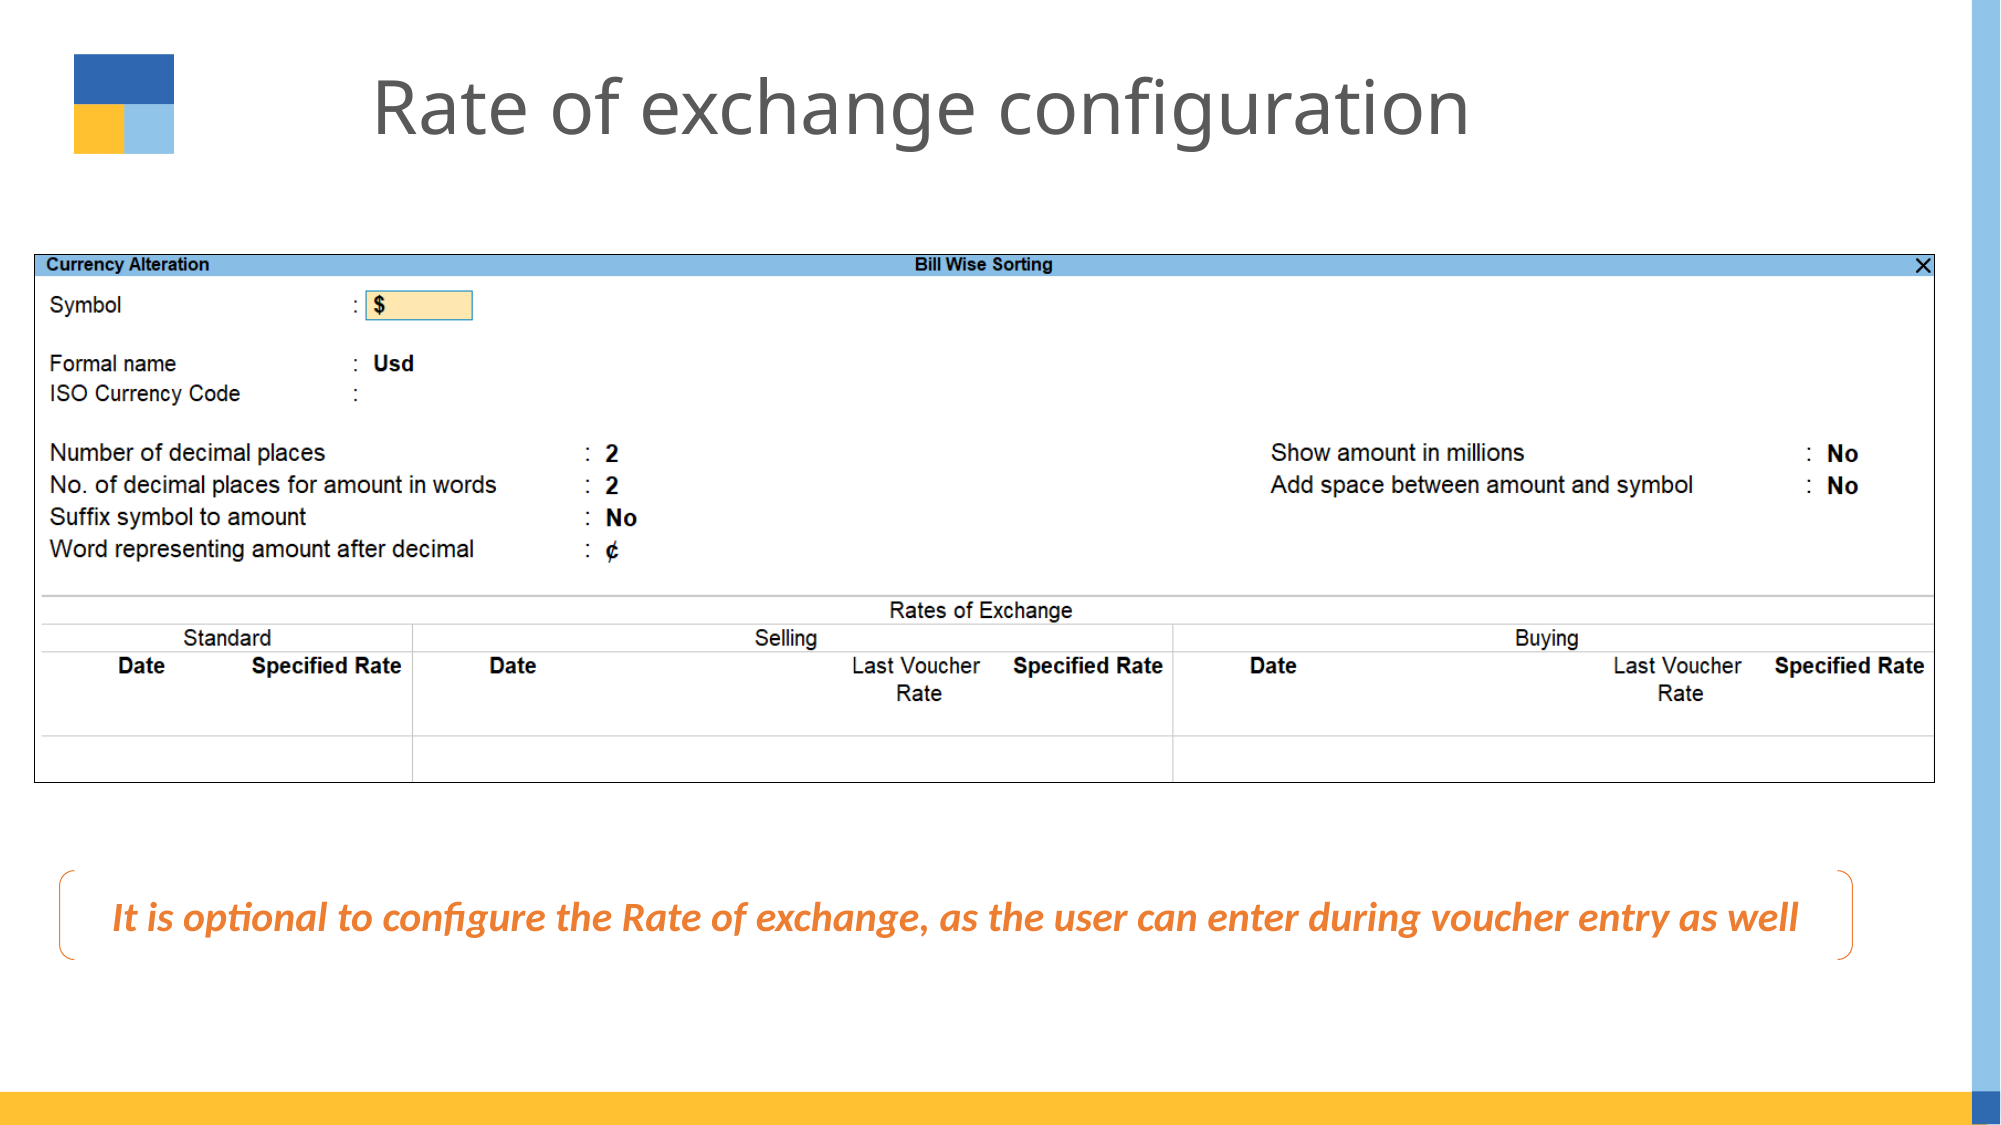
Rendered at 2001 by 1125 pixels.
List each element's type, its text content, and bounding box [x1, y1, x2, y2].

picture [34, 254, 1935, 783]
title Rate of exchange configuration [233, 53, 1611, 158]
picture [74, 54, 174, 154]
text_box It is optional to configure the Rate of exchange, as the user can enter during voucher entry as well [59, 870, 1853, 961]
